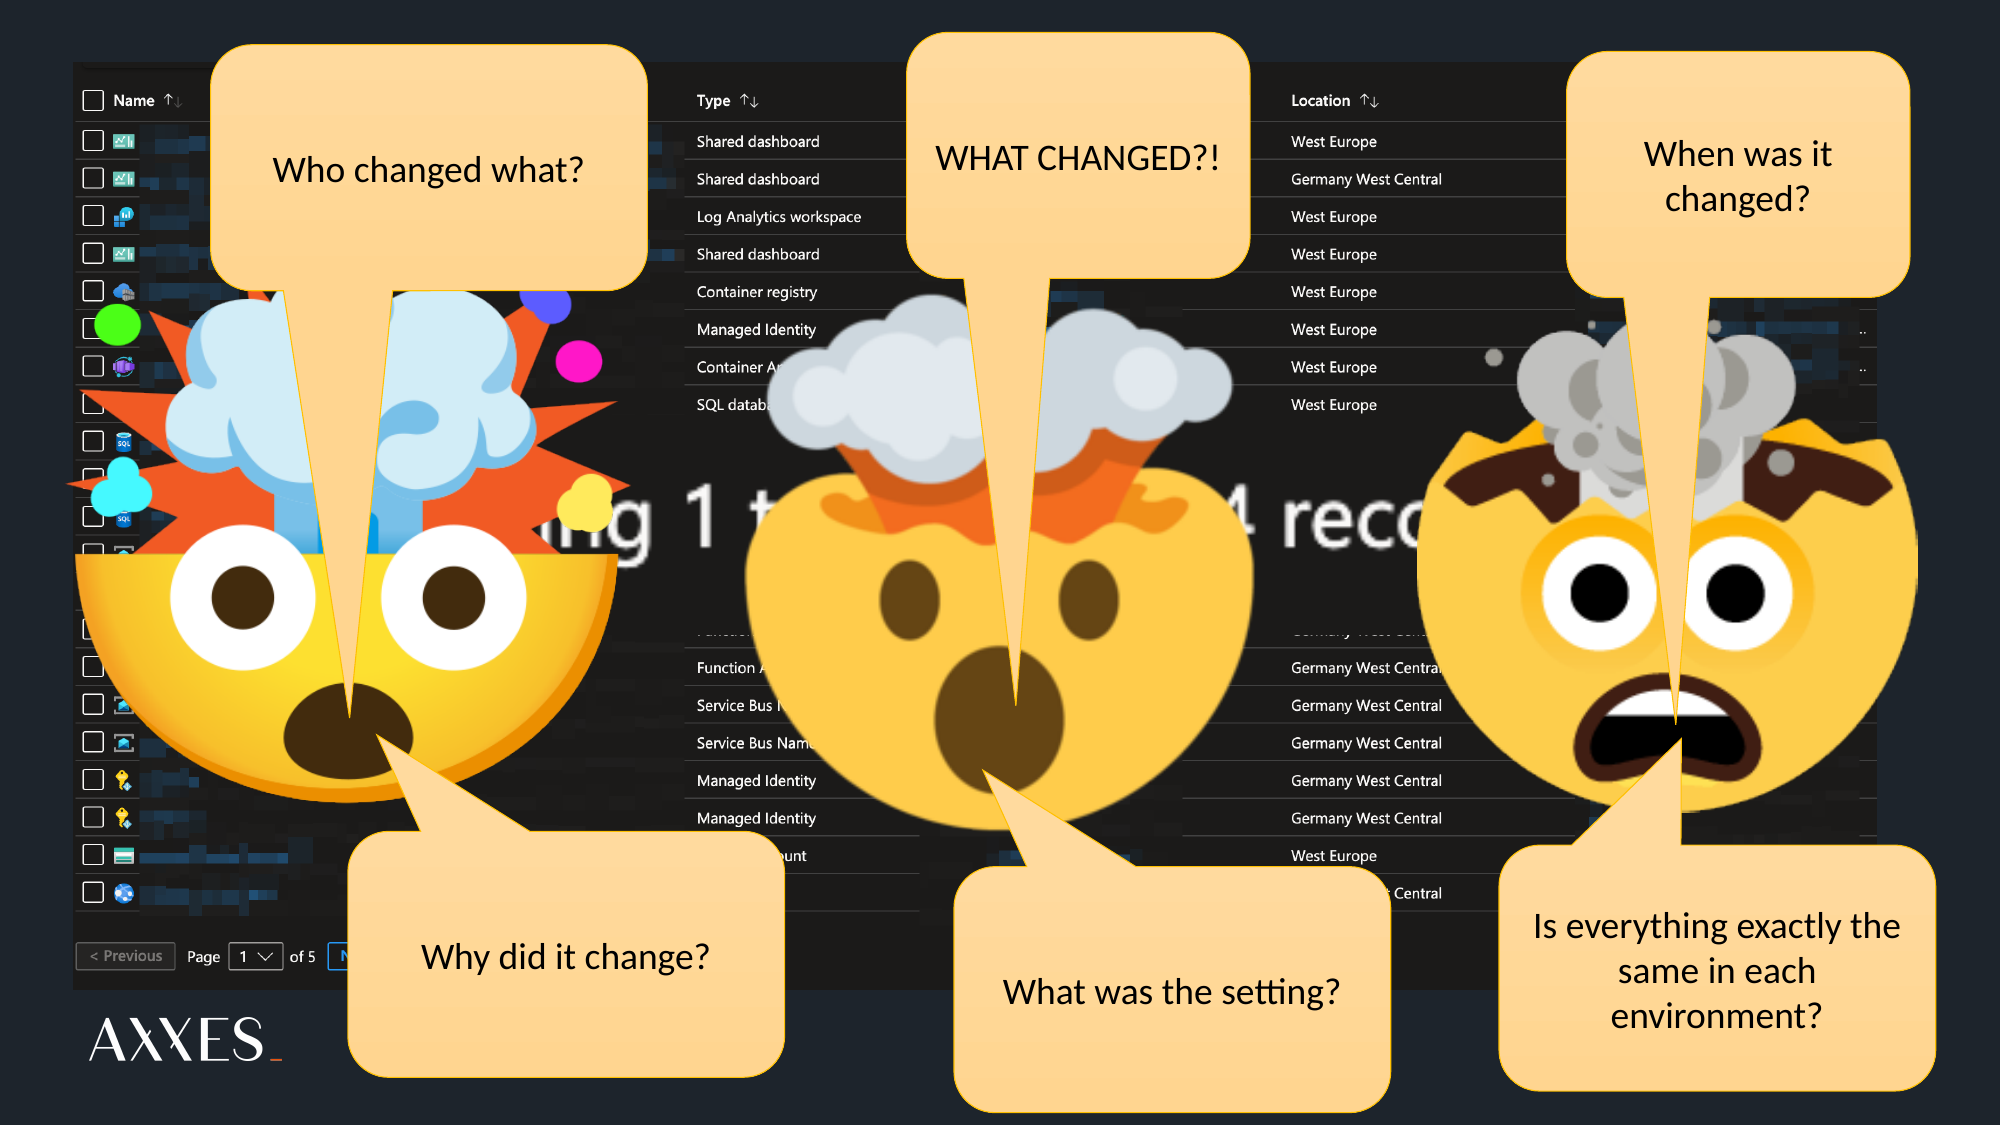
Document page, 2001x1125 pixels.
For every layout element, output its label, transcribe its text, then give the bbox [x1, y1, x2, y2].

text_box Is everything exactly the same in each environment? [1498, 844, 1937, 1092]
text_box What was the setting? [953, 990, 1392, 1114]
text_box WHAT CHANGED?! [907, 31, 1249, 62]
text_box Why did it change? [347, 990, 786, 1078]
picture [48, 62, 1918, 990]
picture [89, 1017, 282, 1061]
text_box When was it changed? [1579, 50, 1911, 298]
text_box Who changed what? [217, 44, 641, 62]
